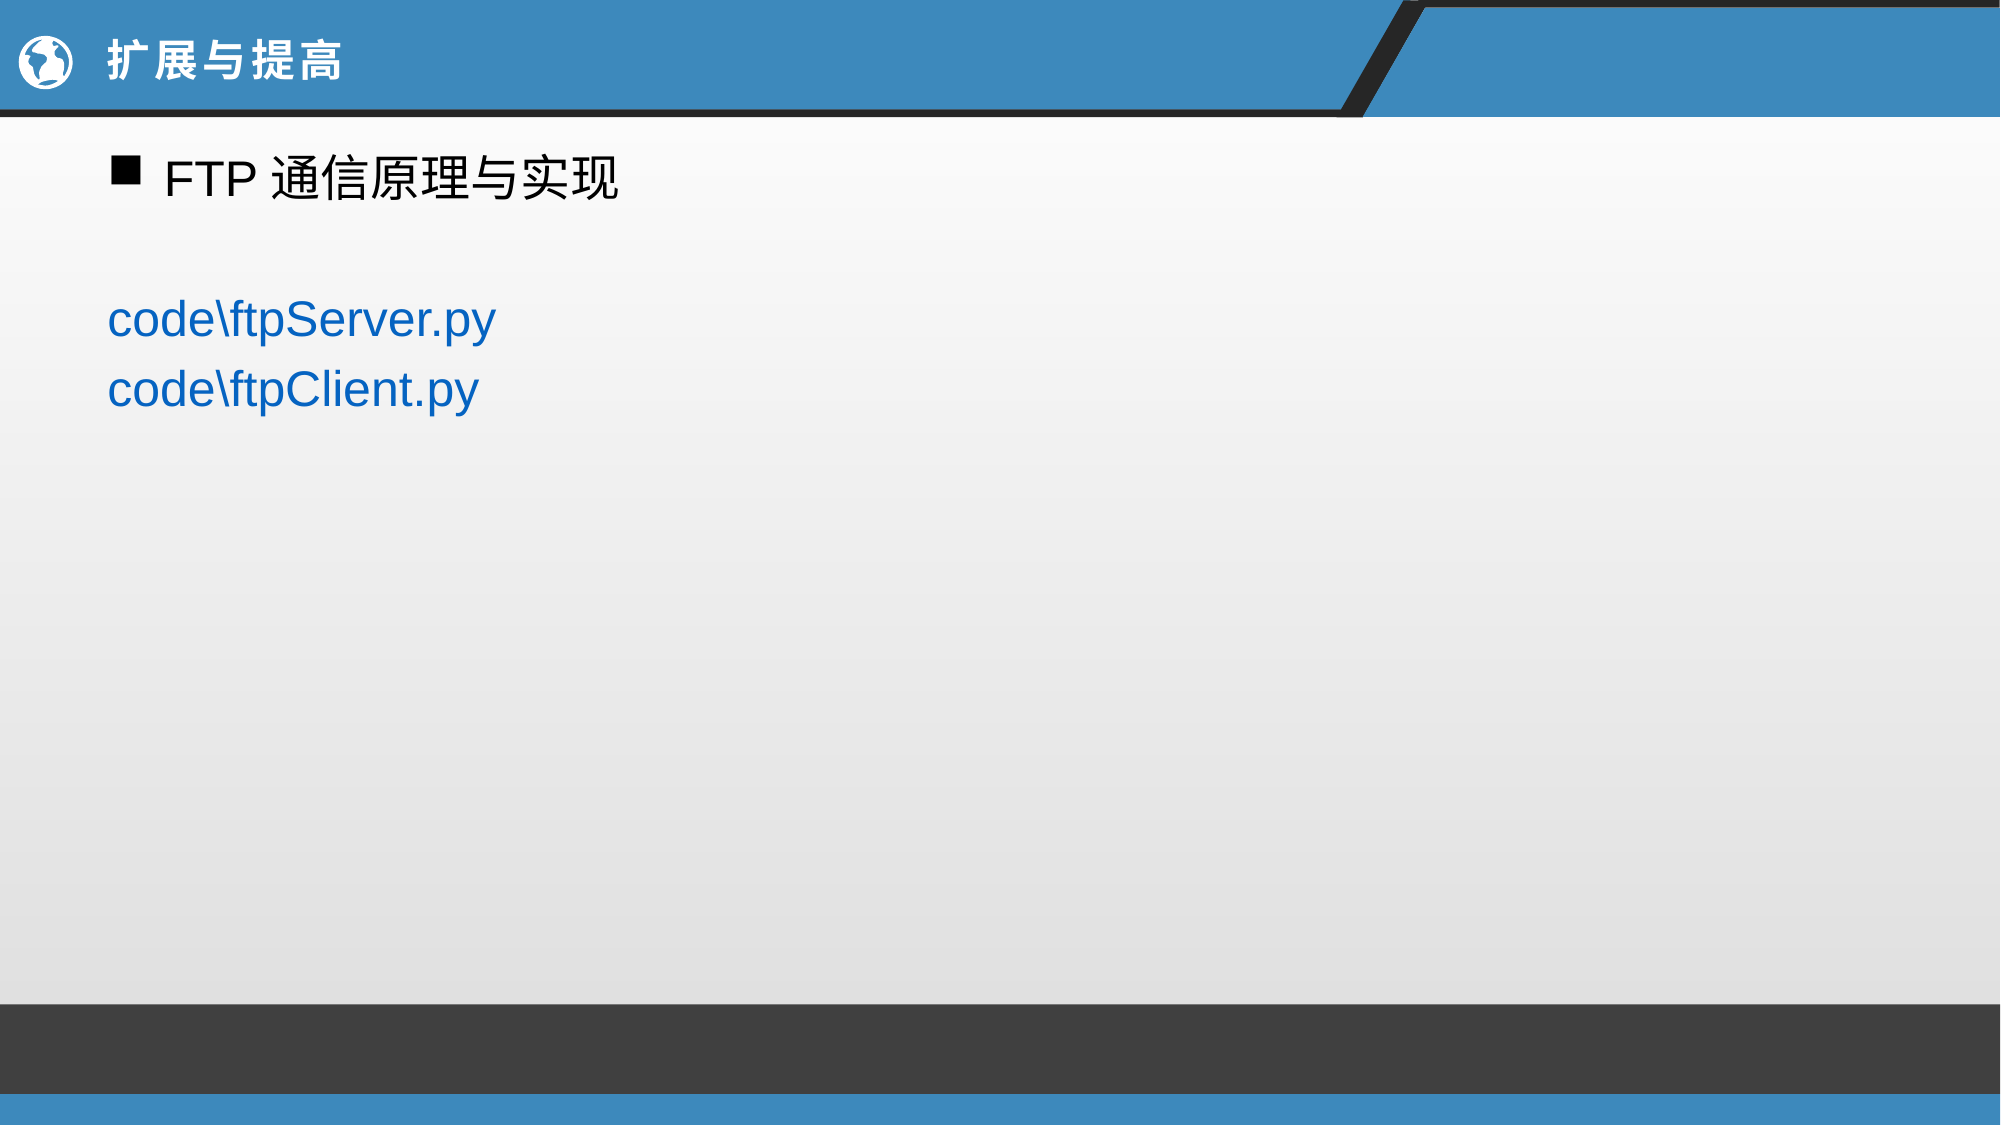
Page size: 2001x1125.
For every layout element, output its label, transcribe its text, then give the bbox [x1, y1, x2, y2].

list FTP通信原理与实现 code\ftpServer.py code\ftpClient.py [90, 146, 1921, 976]
title 扩展与提高 [90, 0, 977, 161]
